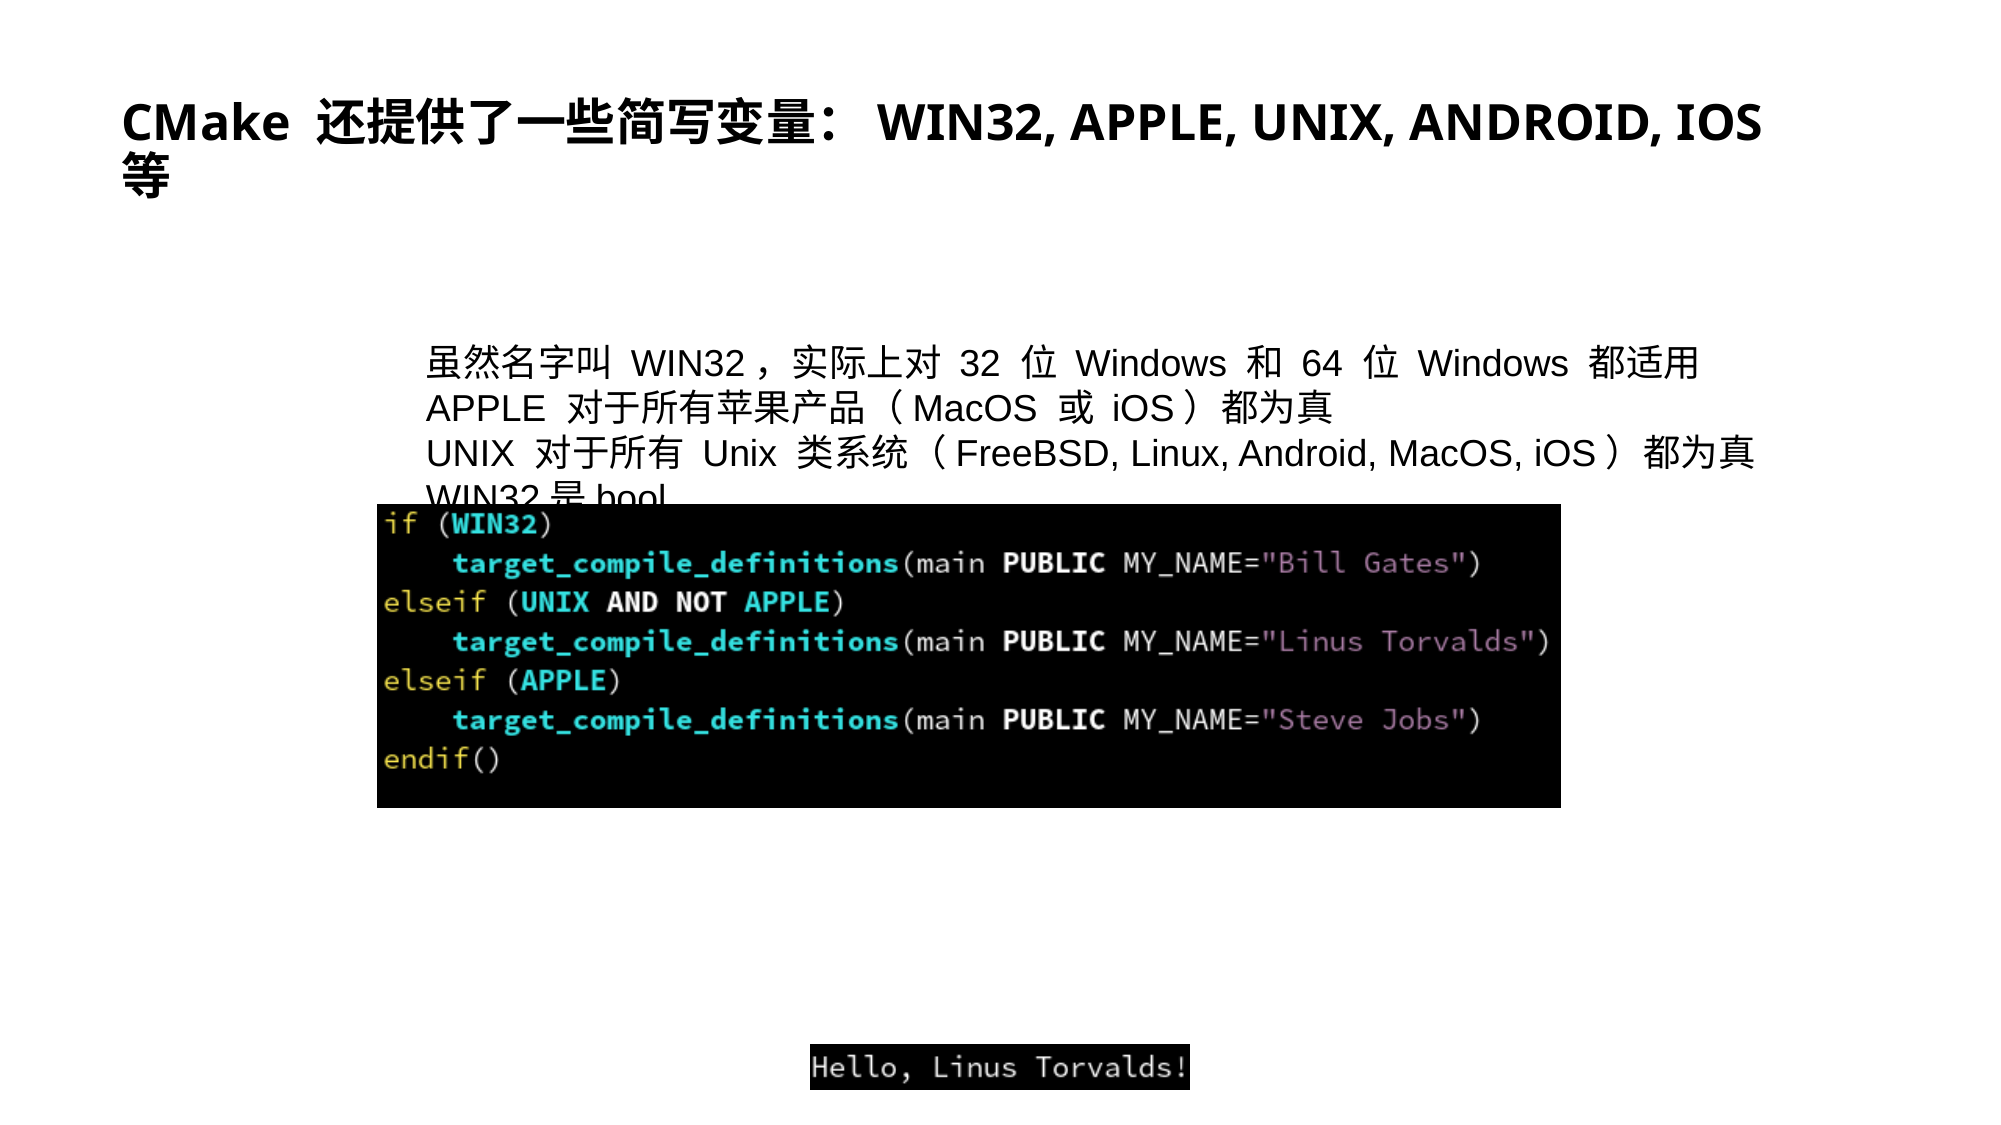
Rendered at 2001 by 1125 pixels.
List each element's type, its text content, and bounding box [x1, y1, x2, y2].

title CMake 还提供了一些简写变量：WIN32, APPLE, UNIX, ANDROID, IOS 等 [106, 42, 1832, 260]
text_box 虽然名字叫 WIN32，实际上对 32 位 Windows 和 64 位 Windows 都适用 APPLE 对于所有苹果产品（MacOS 或 iOS）都为真 UNIX 对于所有 Unix 类系统（FreeBSD, Linux, Android, MacOS, iOS）都为真 WIN32是bool [411, 331, 1771, 527]
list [377, 504, 1561, 808]
picture [810, 1044, 1190, 1090]
